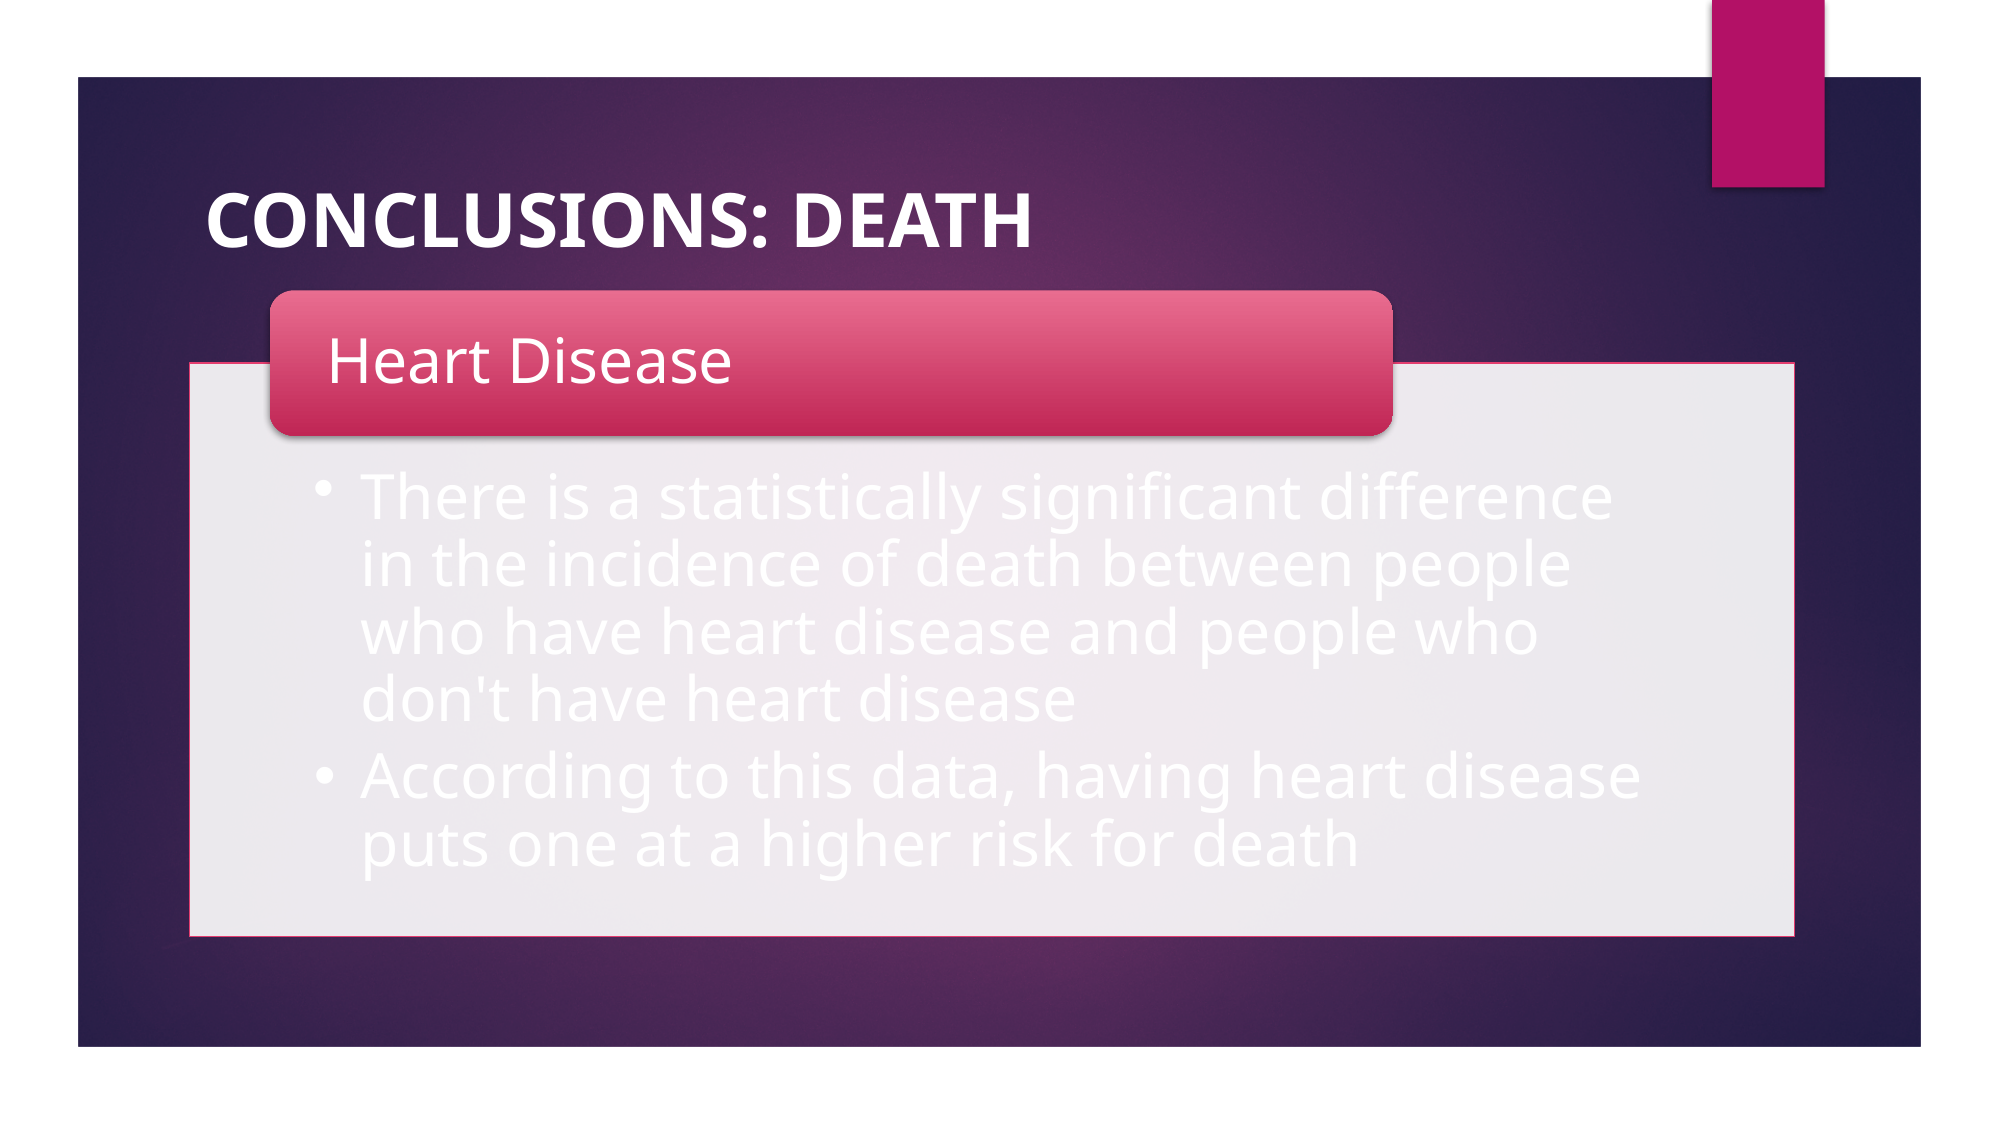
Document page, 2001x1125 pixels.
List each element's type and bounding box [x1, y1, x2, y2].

list [189, 275, 1795, 952]
text_box [0, 0, 2000, 1125]
